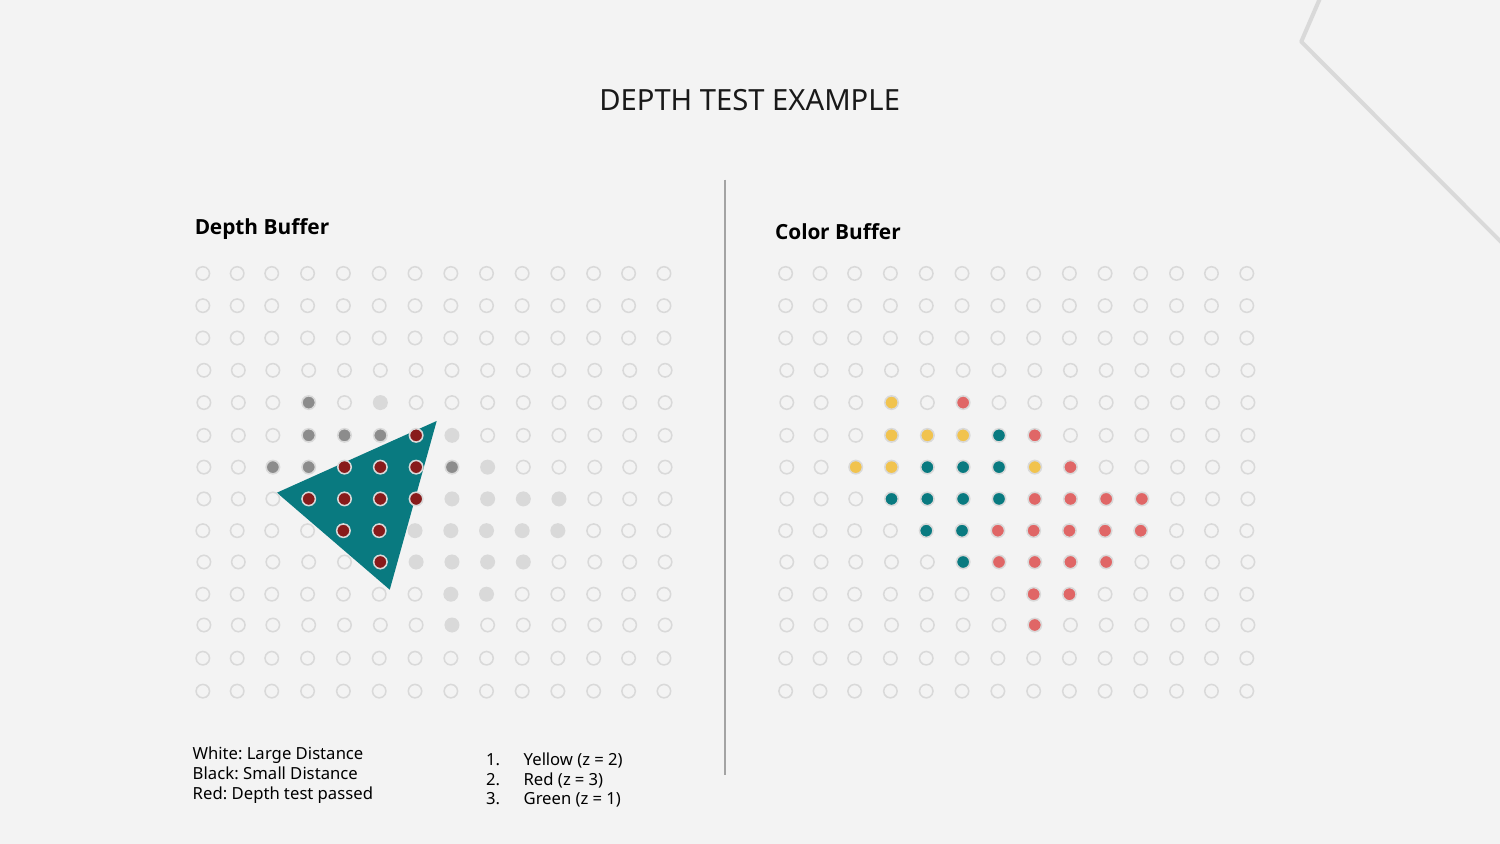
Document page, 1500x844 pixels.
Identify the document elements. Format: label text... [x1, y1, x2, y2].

text_box White: Large Distance Black: Small Distance Red: Depth test passed [177, 735, 422, 811]
title DEPTH TEST EXAMPLE [505, 66, 995, 180]
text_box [778, 266, 1255, 699]
text_box Color Buffer [760, 211, 1005, 251]
text_box Depth Buffer [180, 205, 424, 246]
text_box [195, 266, 673, 699]
text_box Yellow (z = 2) Red (z = 3) Green (z = 1) [471, 741, 730, 816]
